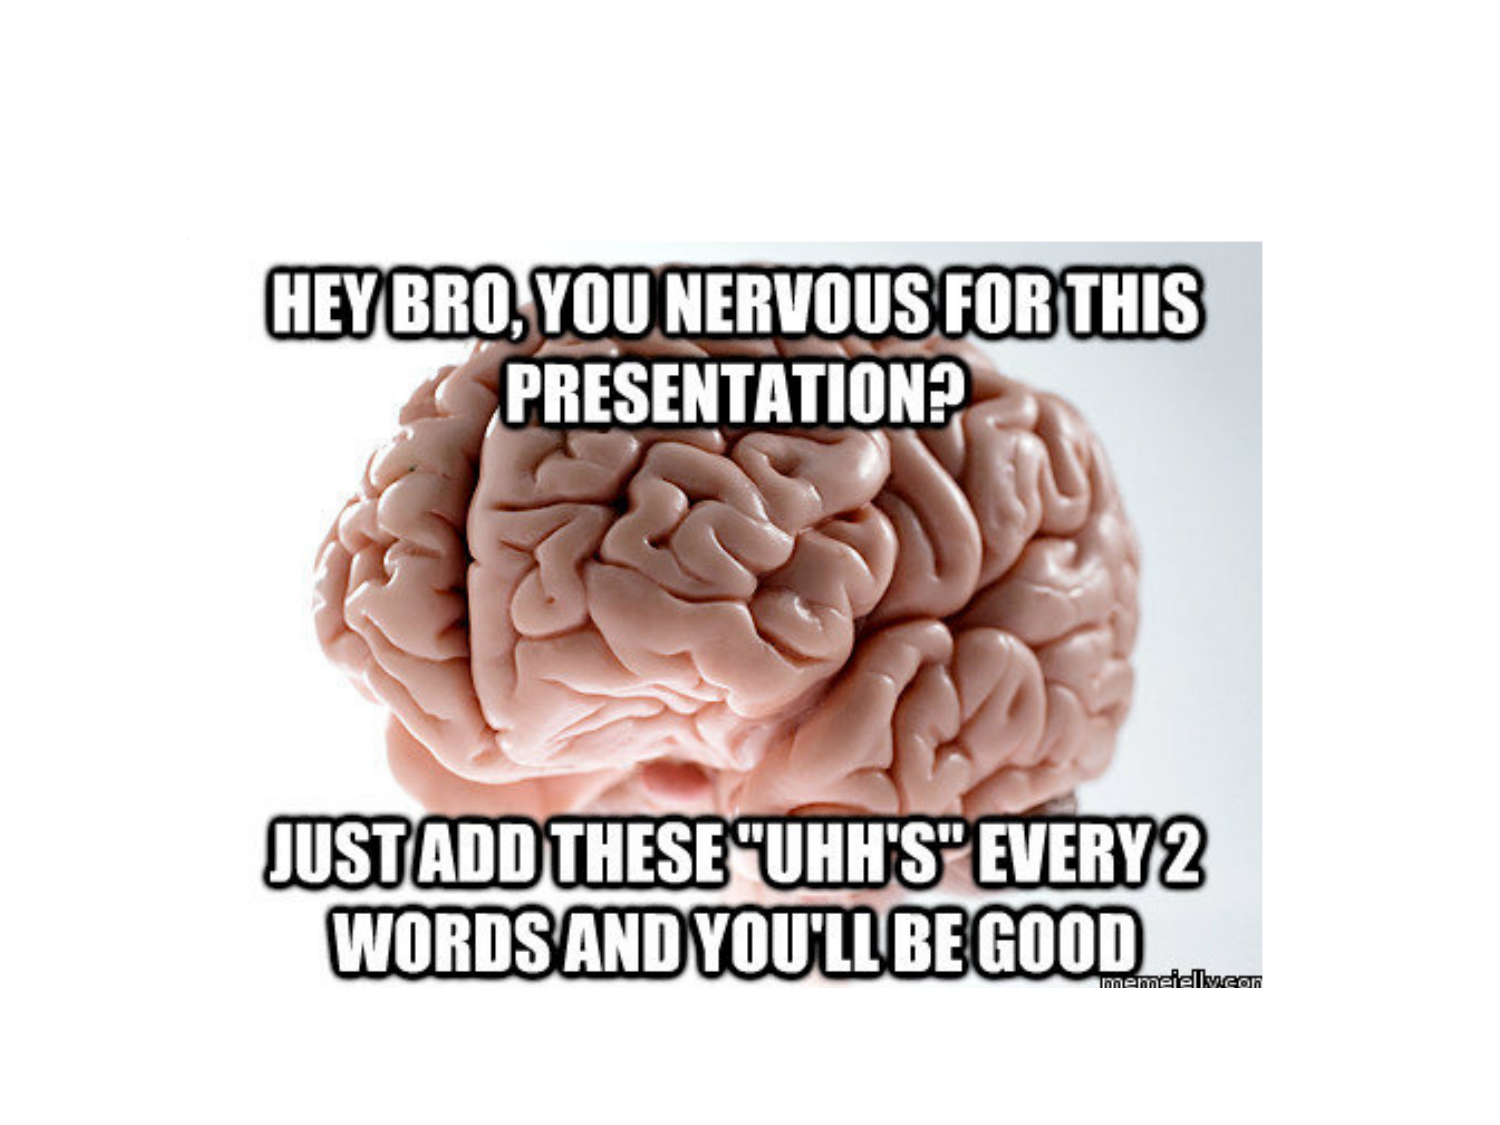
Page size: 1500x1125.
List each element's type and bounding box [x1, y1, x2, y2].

picture [187, 237, 1263, 988]
